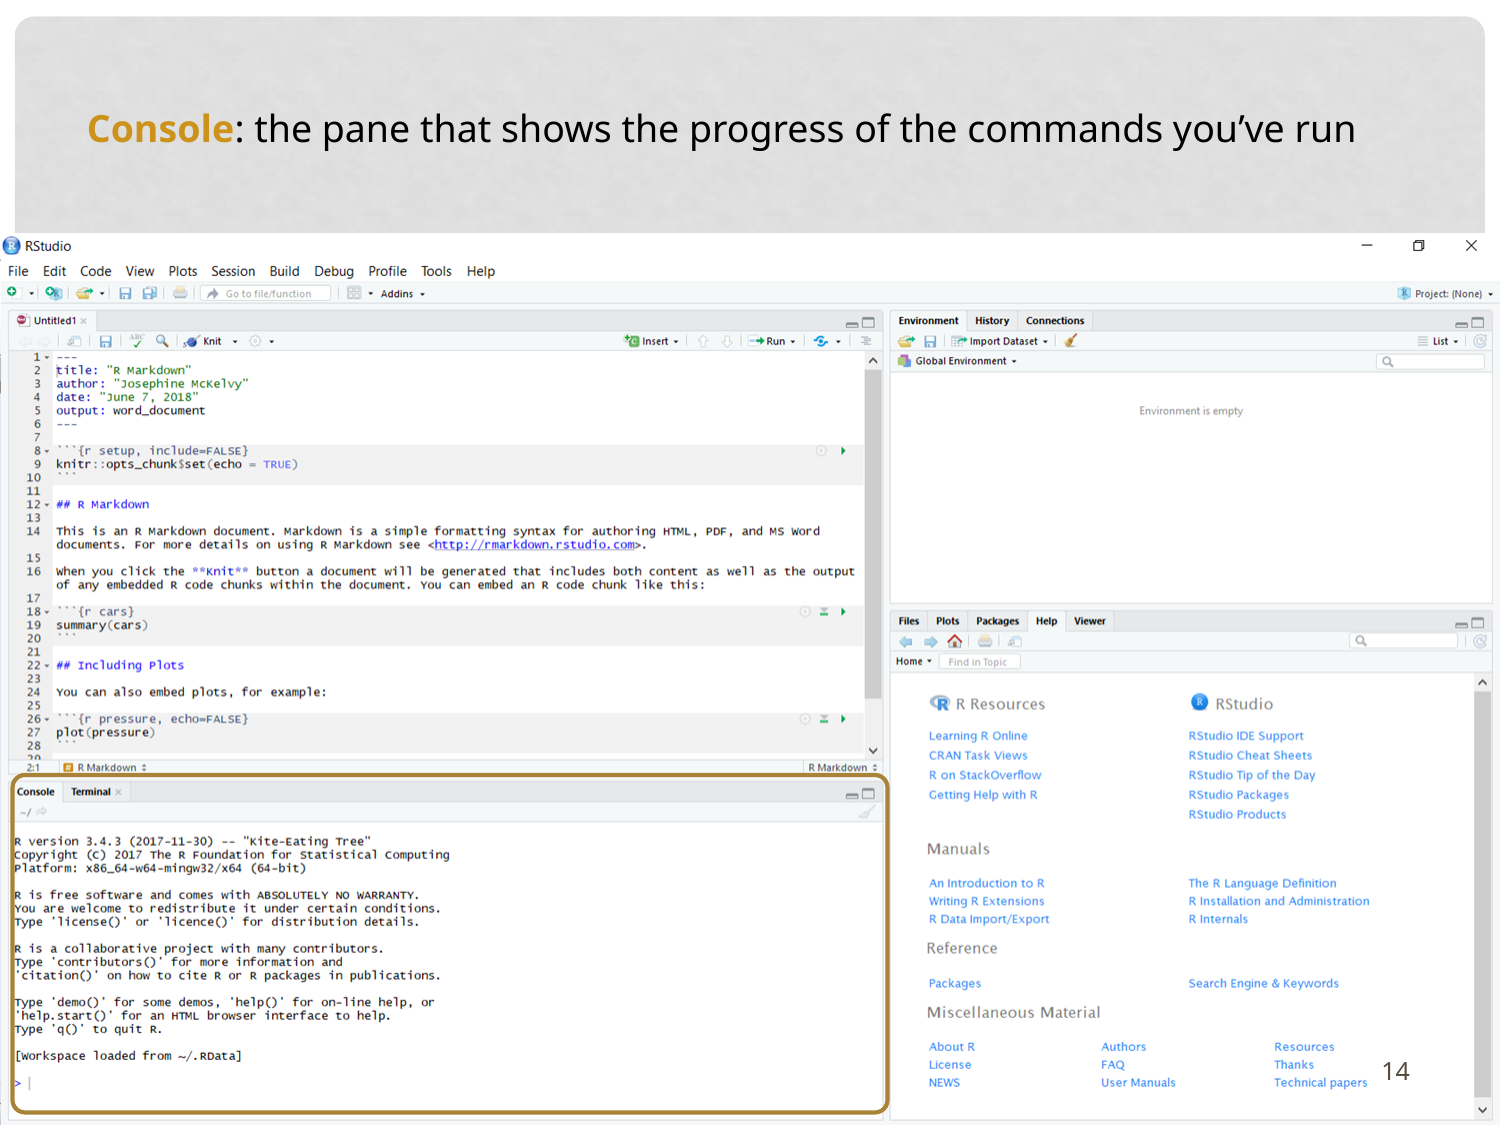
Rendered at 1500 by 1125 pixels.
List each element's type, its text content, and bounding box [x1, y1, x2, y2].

picture [0, 16, 1500, 1125]
text_box Console: the pane that shows the progress of the commands you’ve run [71, 97, 1428, 159]
